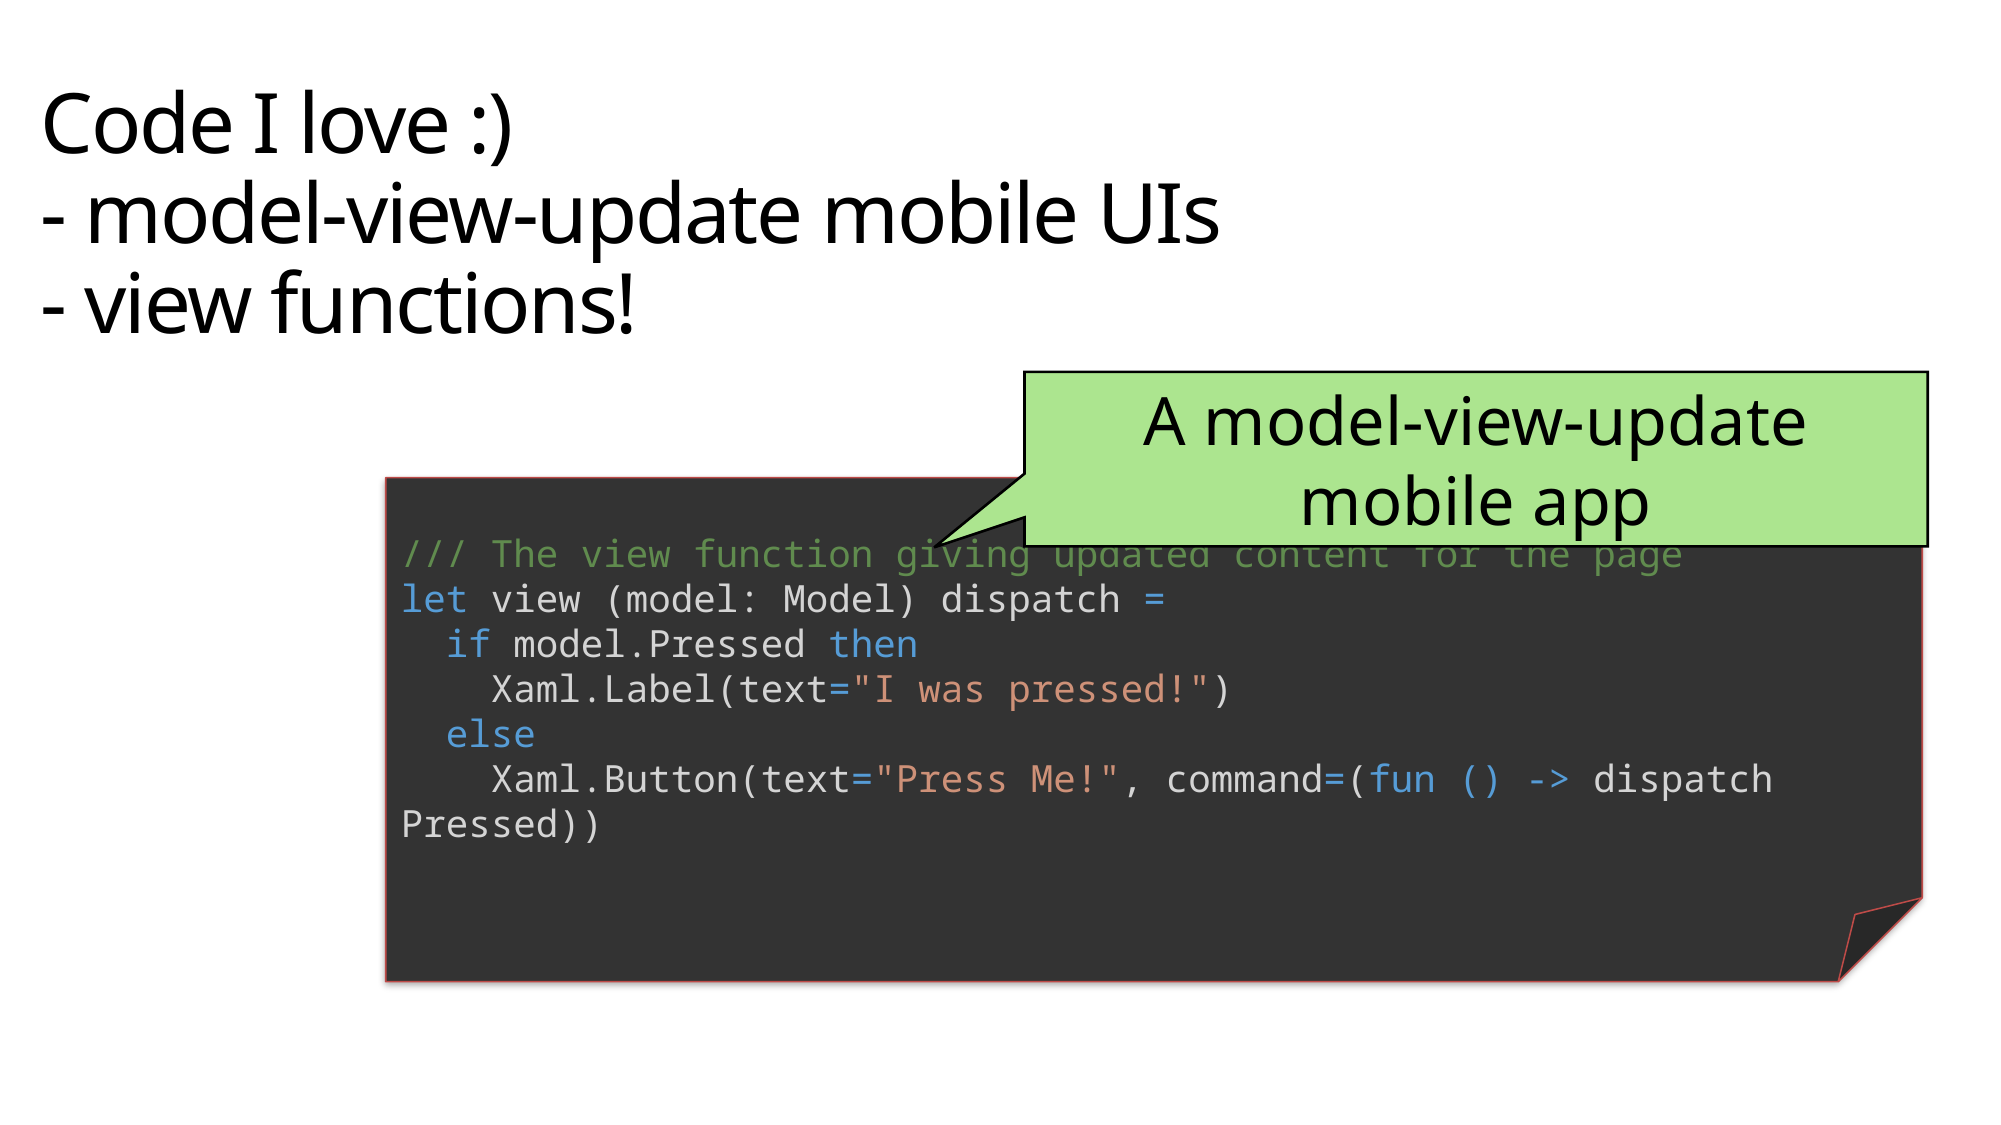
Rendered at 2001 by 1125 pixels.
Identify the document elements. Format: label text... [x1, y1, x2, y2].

text_box A model-view-update mobile app [934, 371, 1928, 548]
text_box /// The view function giving updated content for the page let view (model: Model) dispatch = if model.Pressed then Xaml.Label(text="I was pressed!") else Xaml.Button(text="Press Me!", command=(fun () -> dispatch Pressed)) [384, 476, 1924, 983]
title Code I love :) - model-view-update mobile UIs - view functions! [40, 81, 1923, 457]
